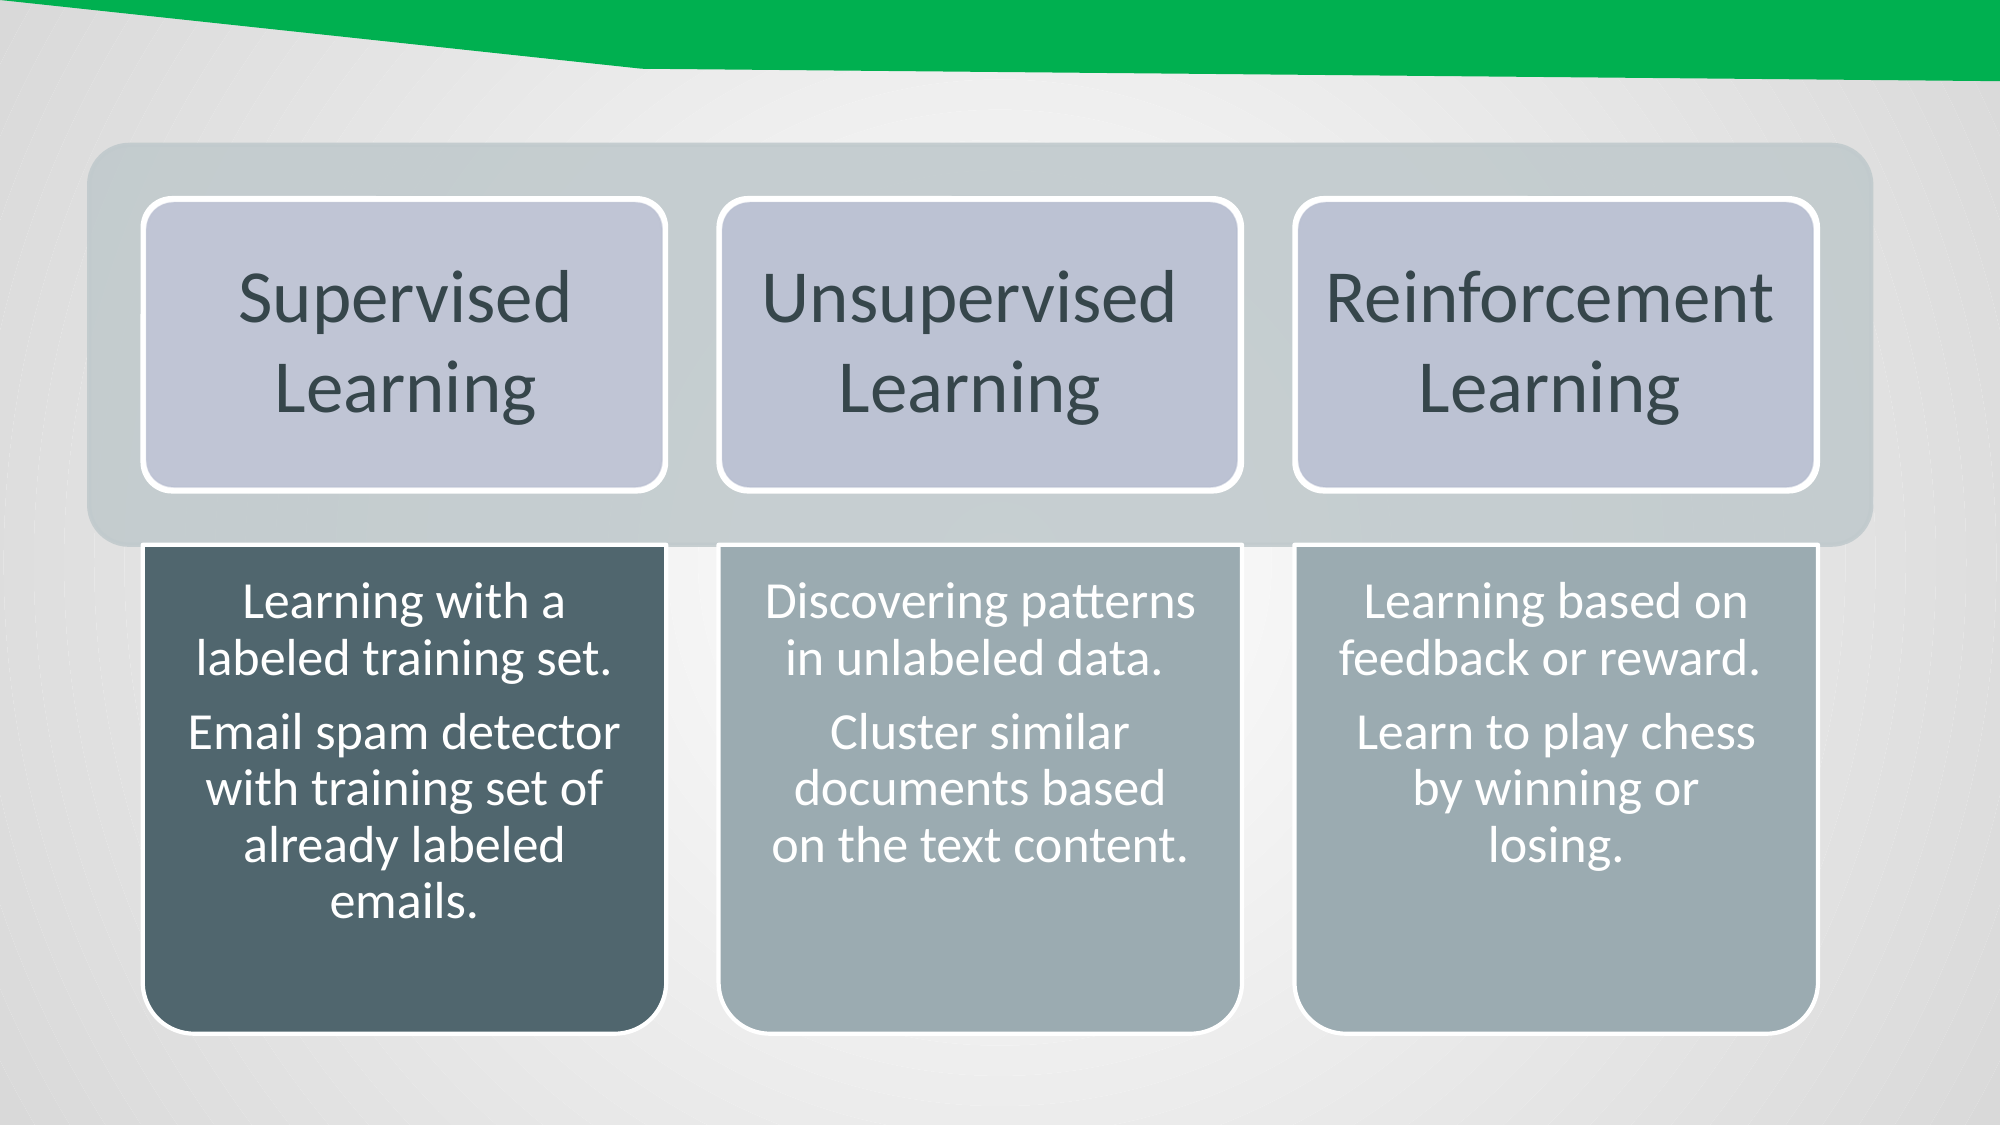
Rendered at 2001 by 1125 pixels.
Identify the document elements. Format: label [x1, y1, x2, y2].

text_box [88, 144, 1872, 1034]
text_box [0, 0, 2000, 84]
